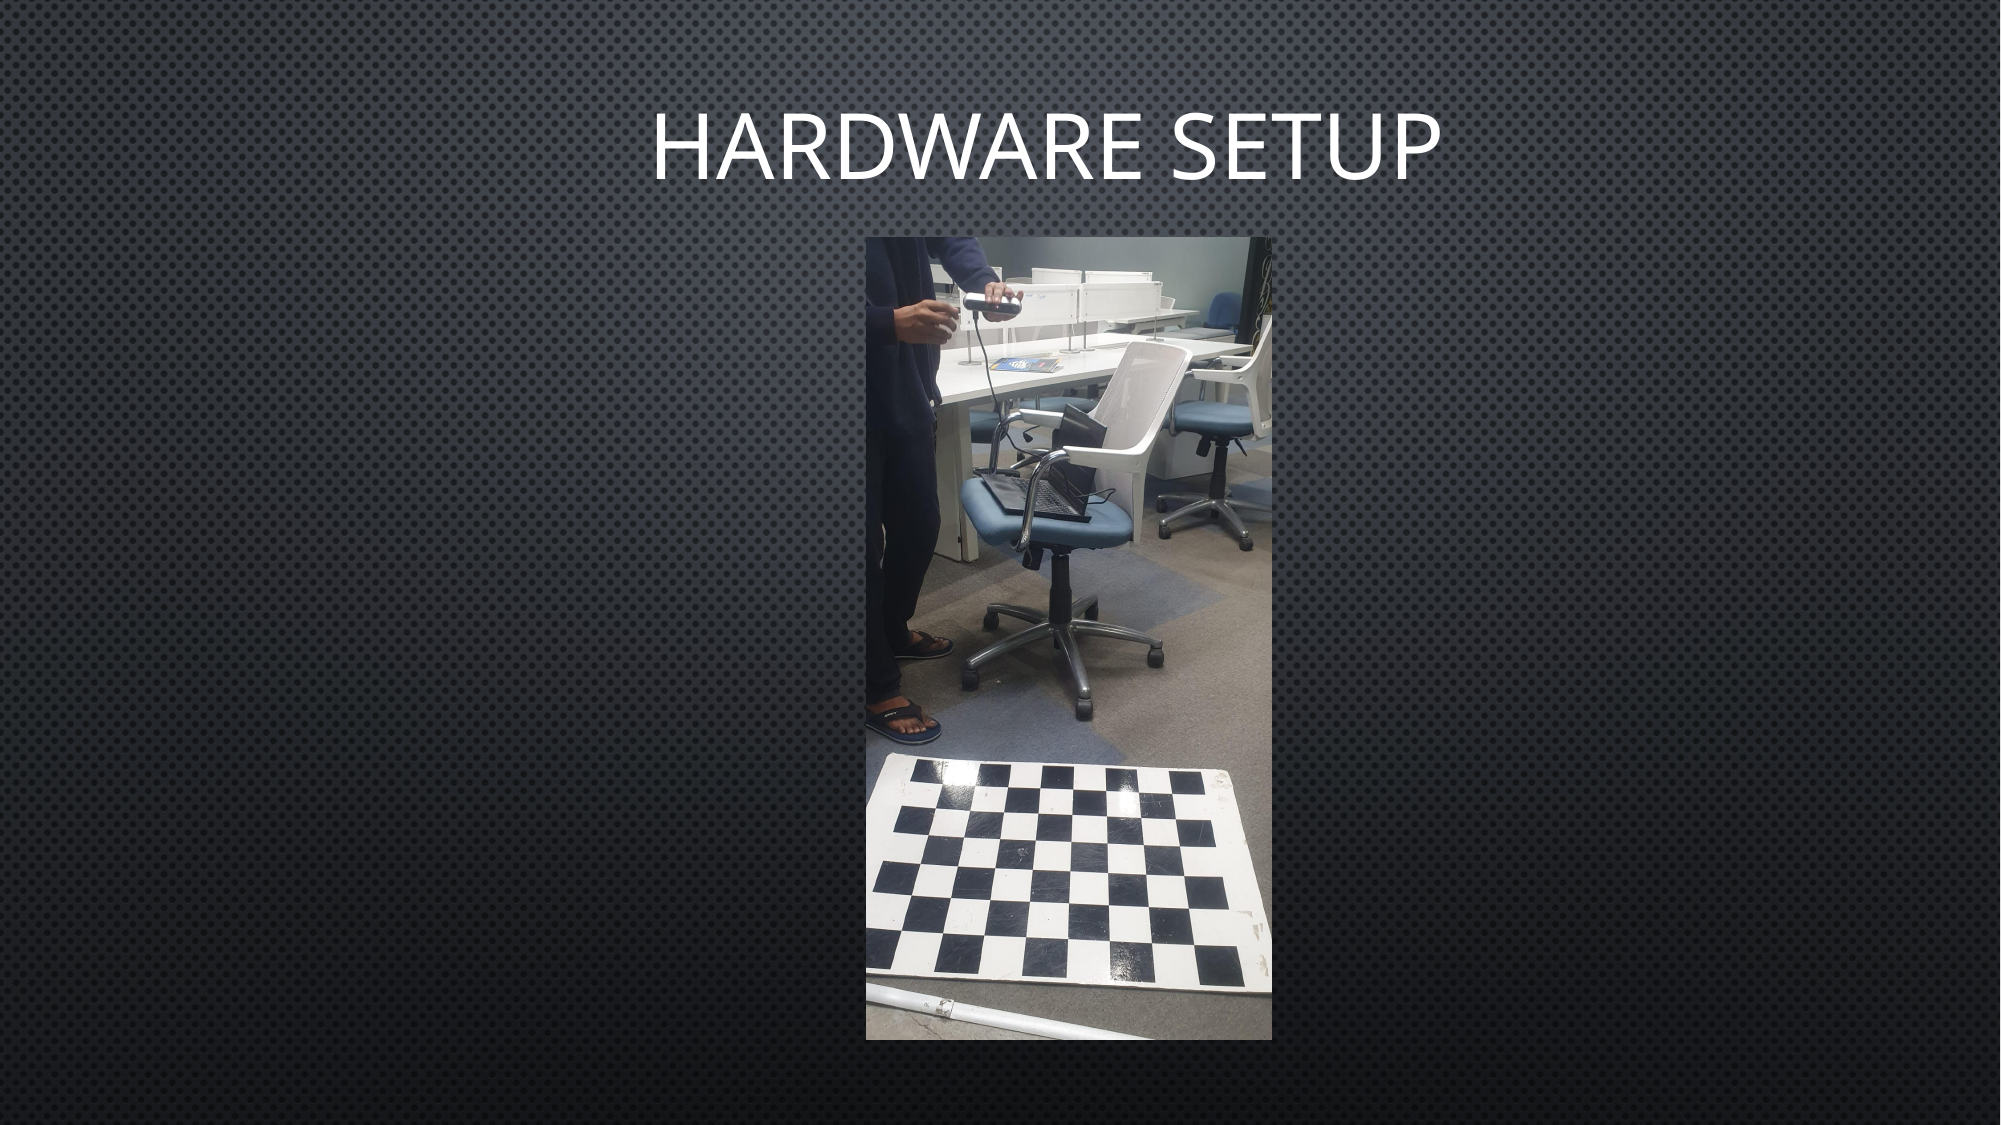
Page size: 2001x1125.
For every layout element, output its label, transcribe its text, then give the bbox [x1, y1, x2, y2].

text_box HARDWARE SETUP [225, 80, 1869, 206]
picture [866, 237, 1272, 1040]
